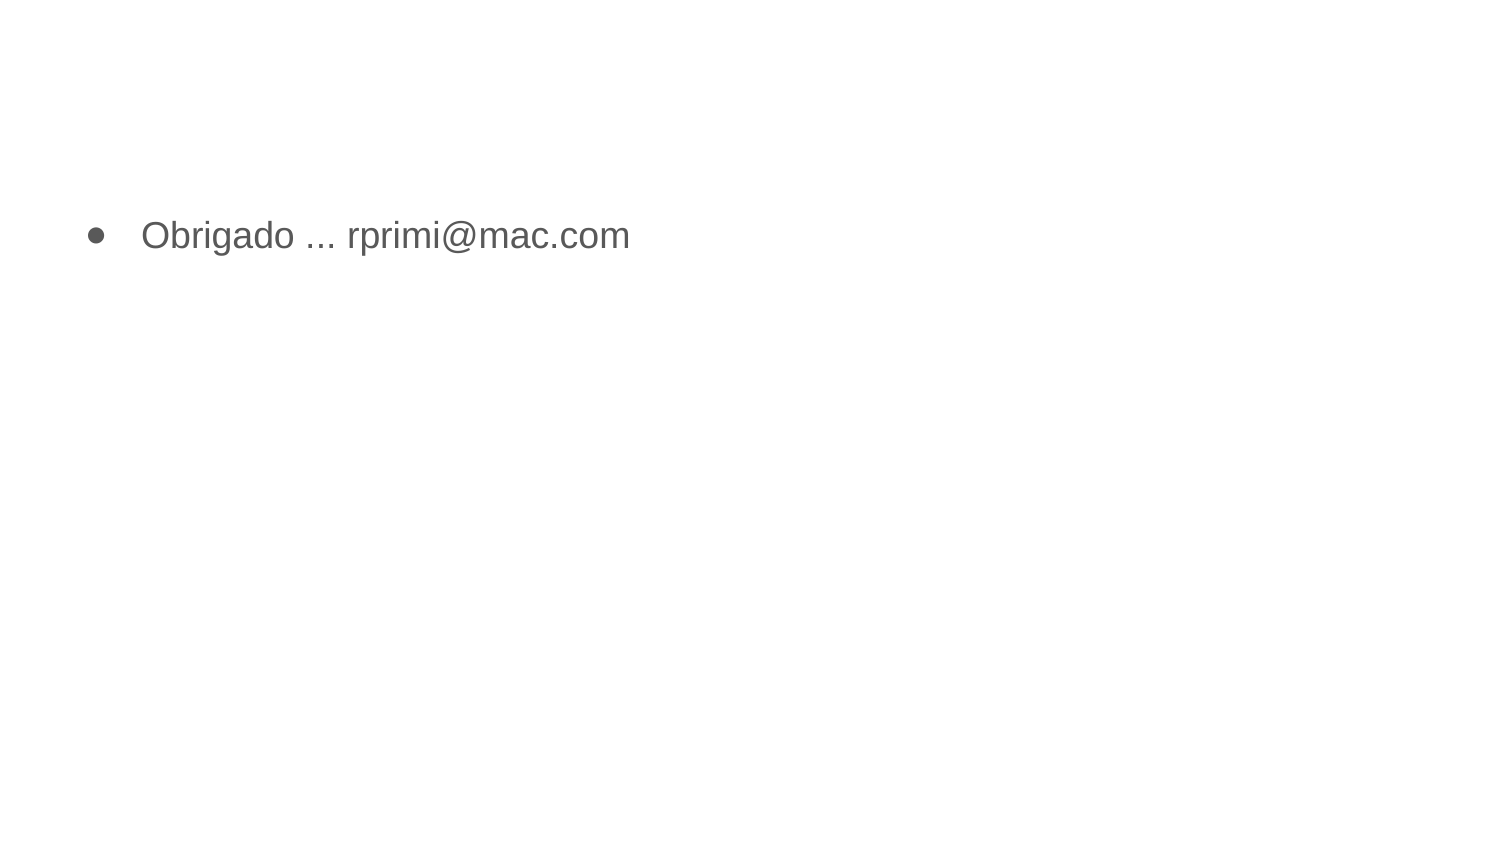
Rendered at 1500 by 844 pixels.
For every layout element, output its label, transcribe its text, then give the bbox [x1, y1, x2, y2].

list Obrigado ... rprimi@mac.com [51, 189, 1449, 750]
